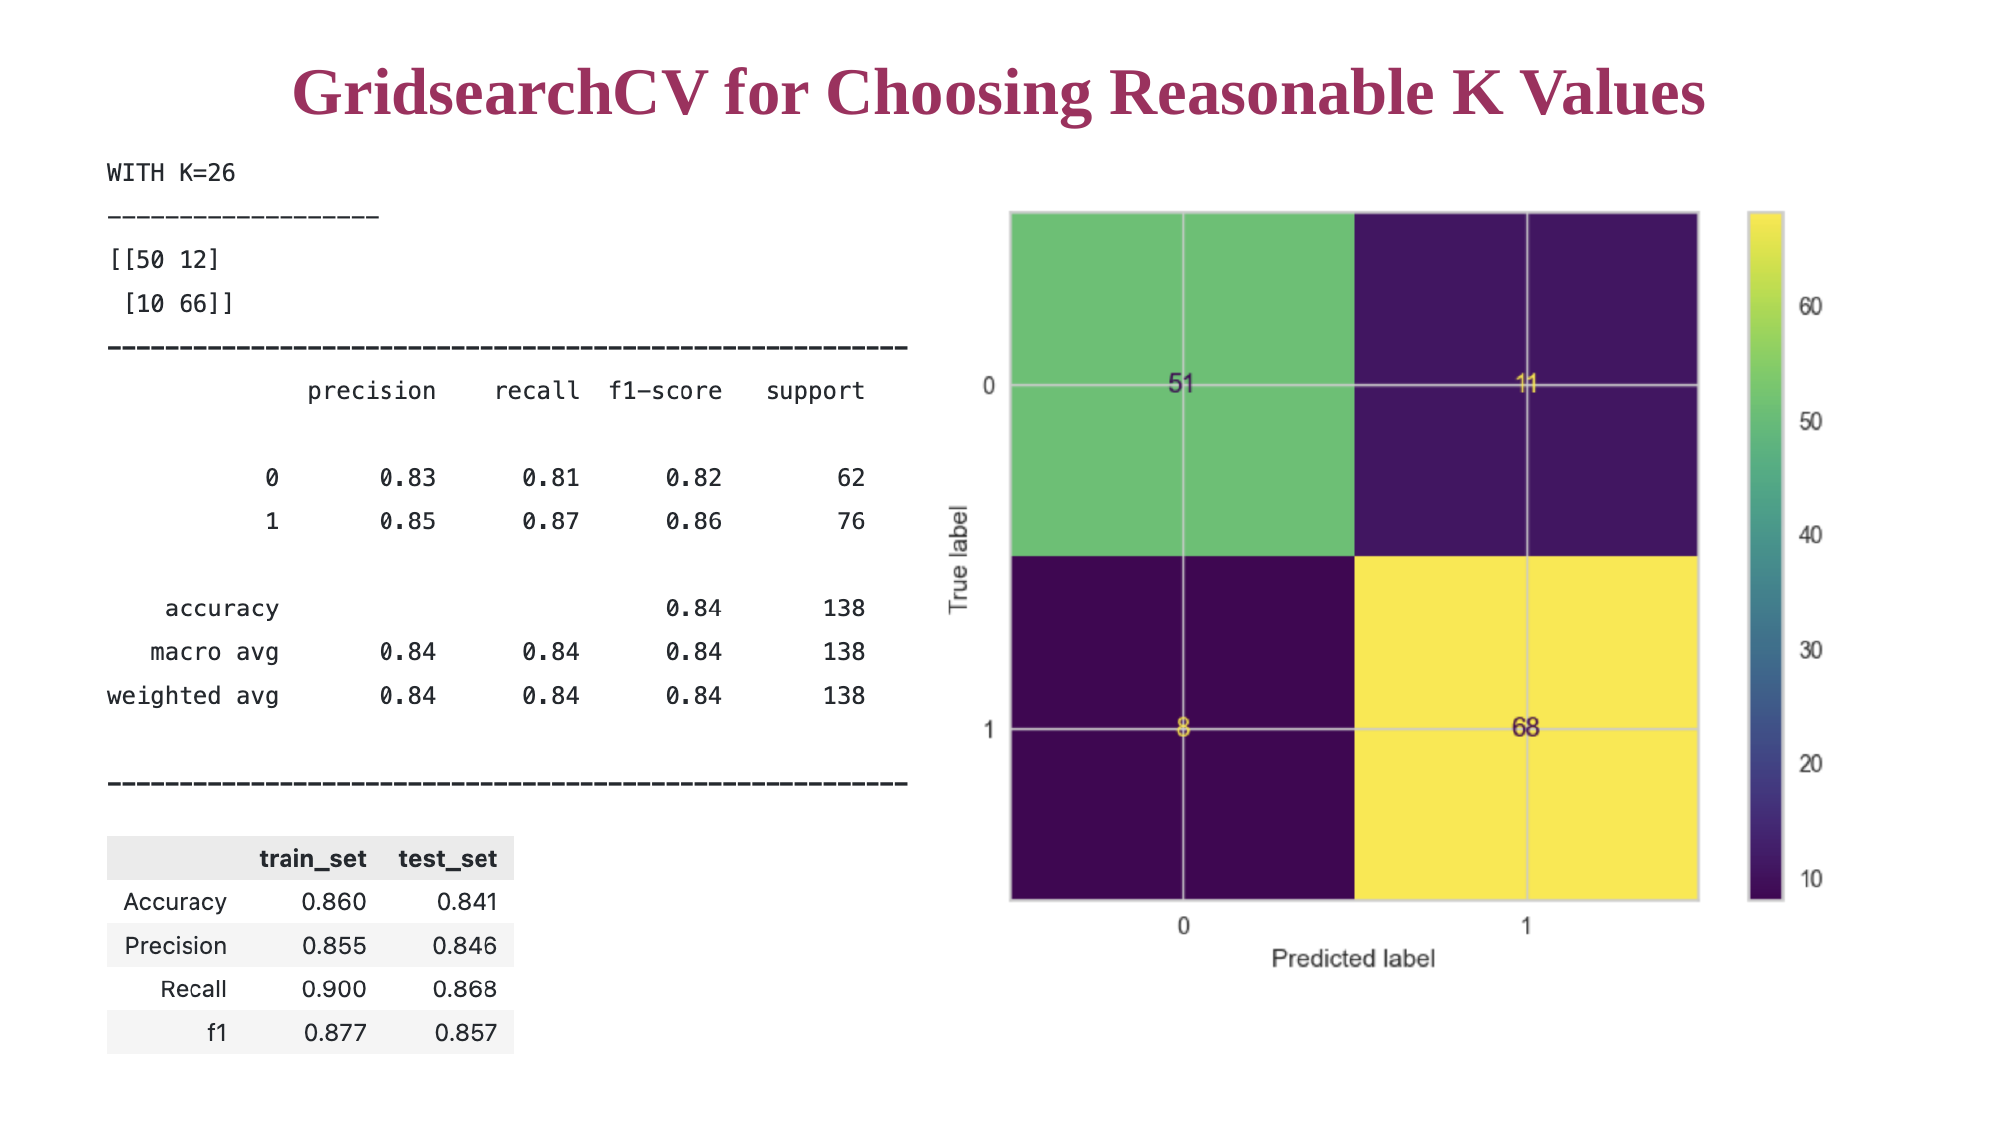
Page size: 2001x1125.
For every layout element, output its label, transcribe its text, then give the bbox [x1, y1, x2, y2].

picture [93, 149, 1854, 1075]
text_box GridsearchCV for Choosing Reasonable K Values [68, 49, 1932, 156]
